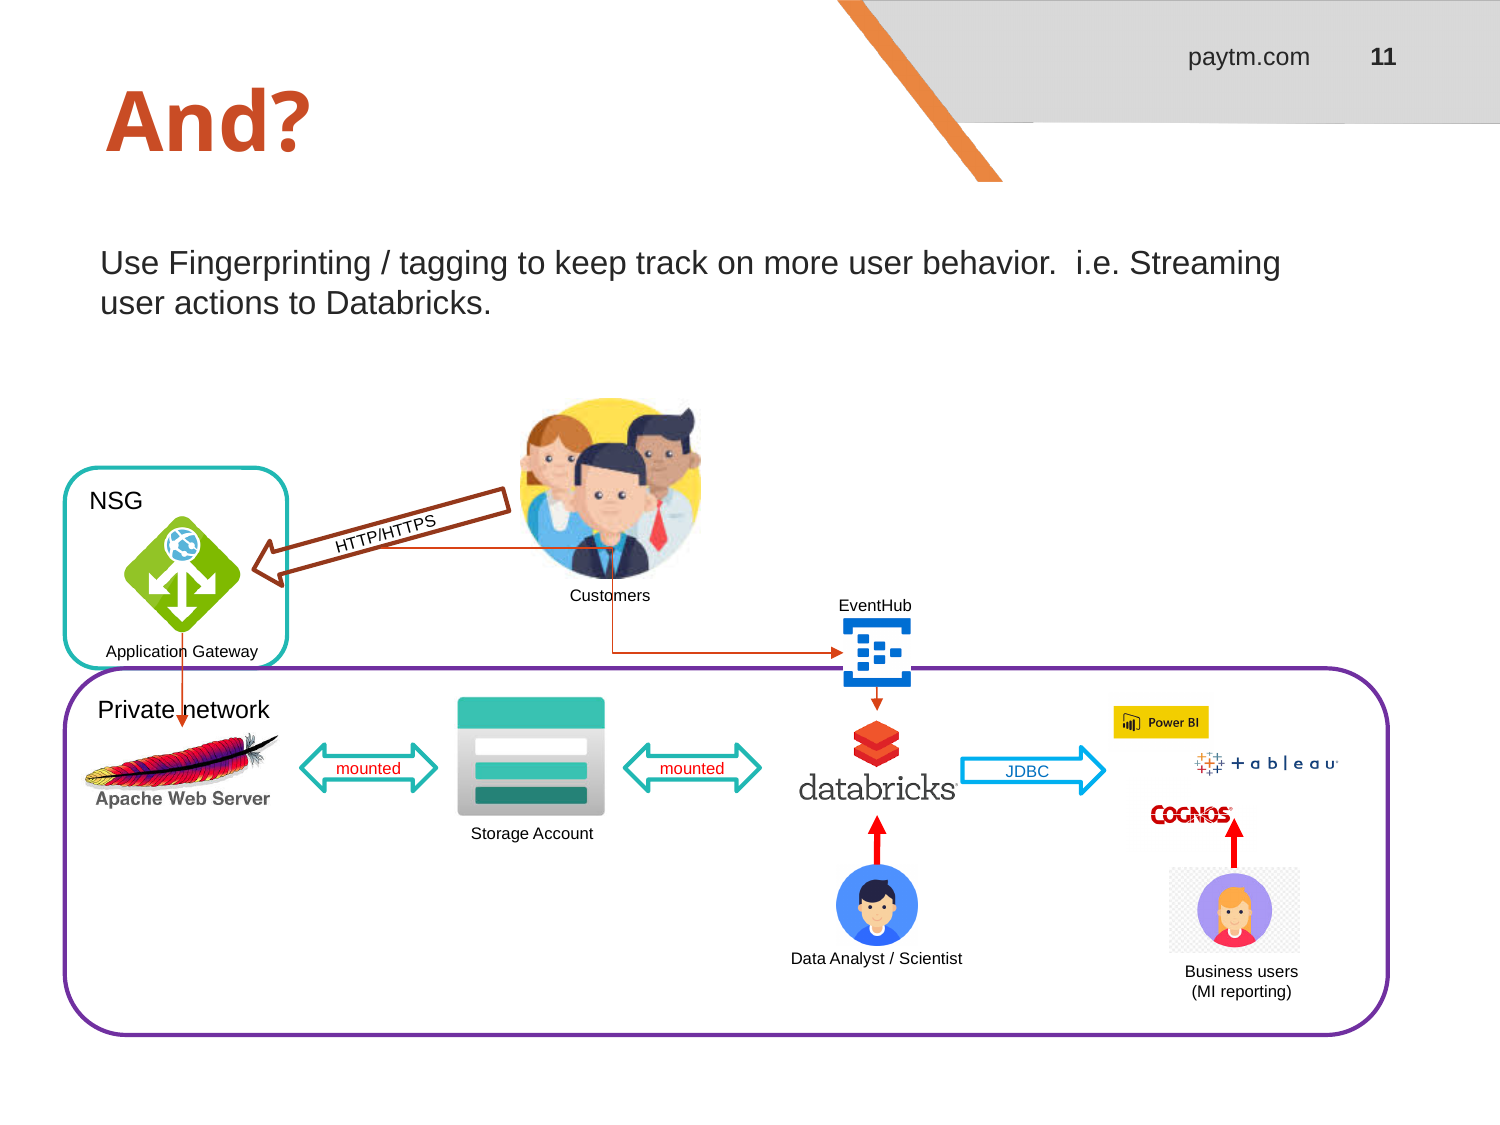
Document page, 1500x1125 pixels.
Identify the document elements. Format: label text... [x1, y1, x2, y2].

text_box HTTP/HTTPS [251, 486, 510, 588]
slide_number 11 [1342, 28, 1425, 78]
text_box Business users (MI reporting) [1169, 953, 1314, 1008]
picture [837, 0, 1500, 182]
picture [1108, 692, 1341, 852]
picture [81, 727, 283, 811]
picture [123, 515, 241, 633]
footer paytm.com [962, 28, 1326, 78]
picture [843, 618, 911, 688]
text_box Application Gateway [91, 633, 173, 668]
picture [1169, 867, 1300, 954]
picture [520, 398, 701, 547]
picture [836, 864, 918, 946]
text_box NSG [62, 465, 290, 671]
picture [454, 680, 608, 834]
title And? [76, 62, 838, 174]
text_box JDBC [980, 745, 1107, 796]
picture [965, 761, 977, 779]
list Use Fingerprinting / tagging to keep track on more user behavior. i.e. Streaming user actions to Databricks. [75, 233, 1343, 328]
text_box EventHub [842, 587, 927, 623]
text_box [380, 547, 839, 649]
text_box Storage Account [456, 830, 609, 850]
text_box Private network [62, 666, 1390, 1038]
picture [777, 710, 977, 816]
text_box Data Analyst / Scientist [776, 940, 979, 976]
text_box Application Gateway [186, 633, 274, 668]
